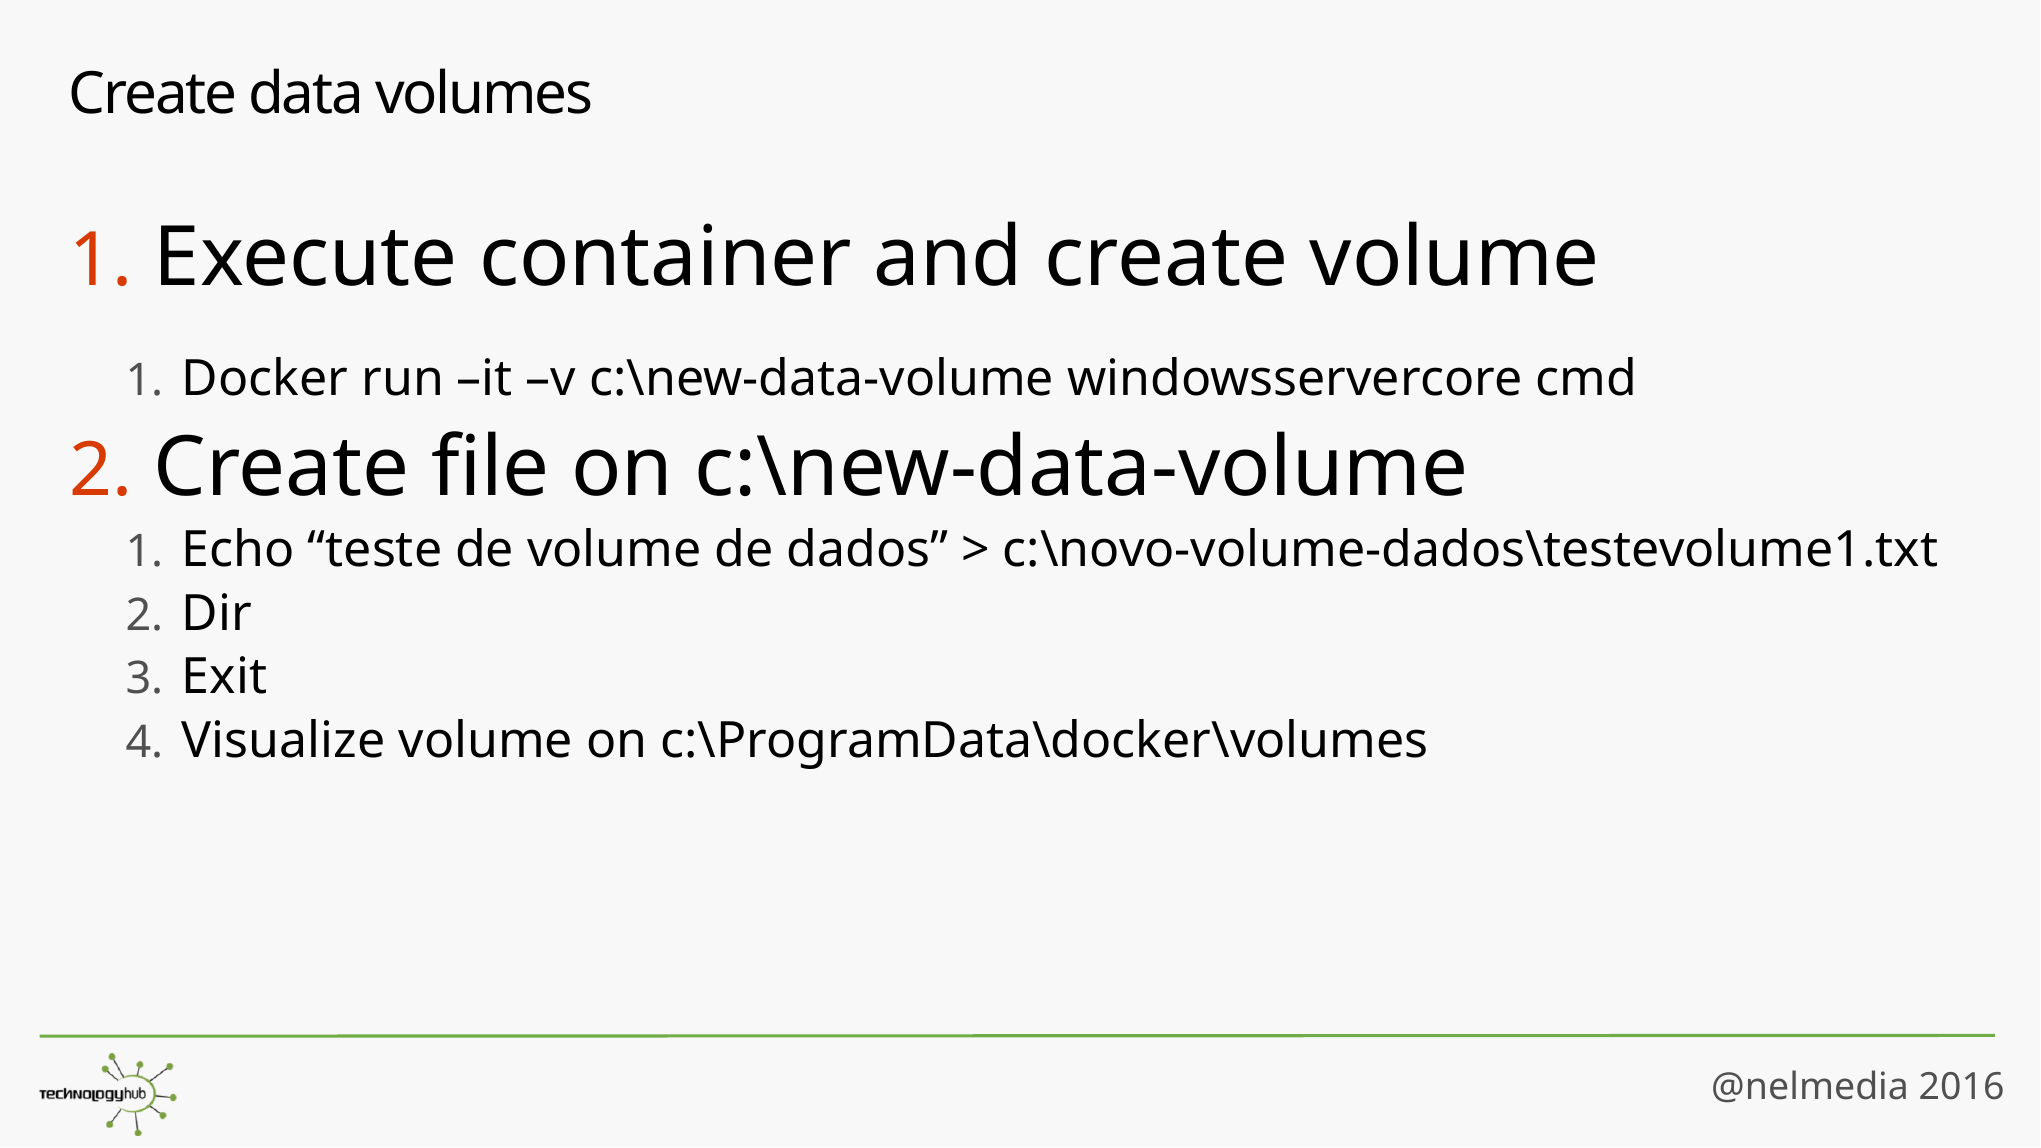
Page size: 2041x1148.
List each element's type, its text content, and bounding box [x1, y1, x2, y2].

list Execute container and create volume Docker run –it –v c:\new-data-volume windowsservercore cmd Create file on c:\new-data-volume Echo “teste de volume de dados” > c:\novo-volume-dados\testevolume1.txt Dir Exit Visualize volume on c:\ProgramData\docker\volumes [45, 199, 1996, 776]
title Create data volumes [45, 48, 1996, 199]
picture [20, 1048, 189, 1139]
